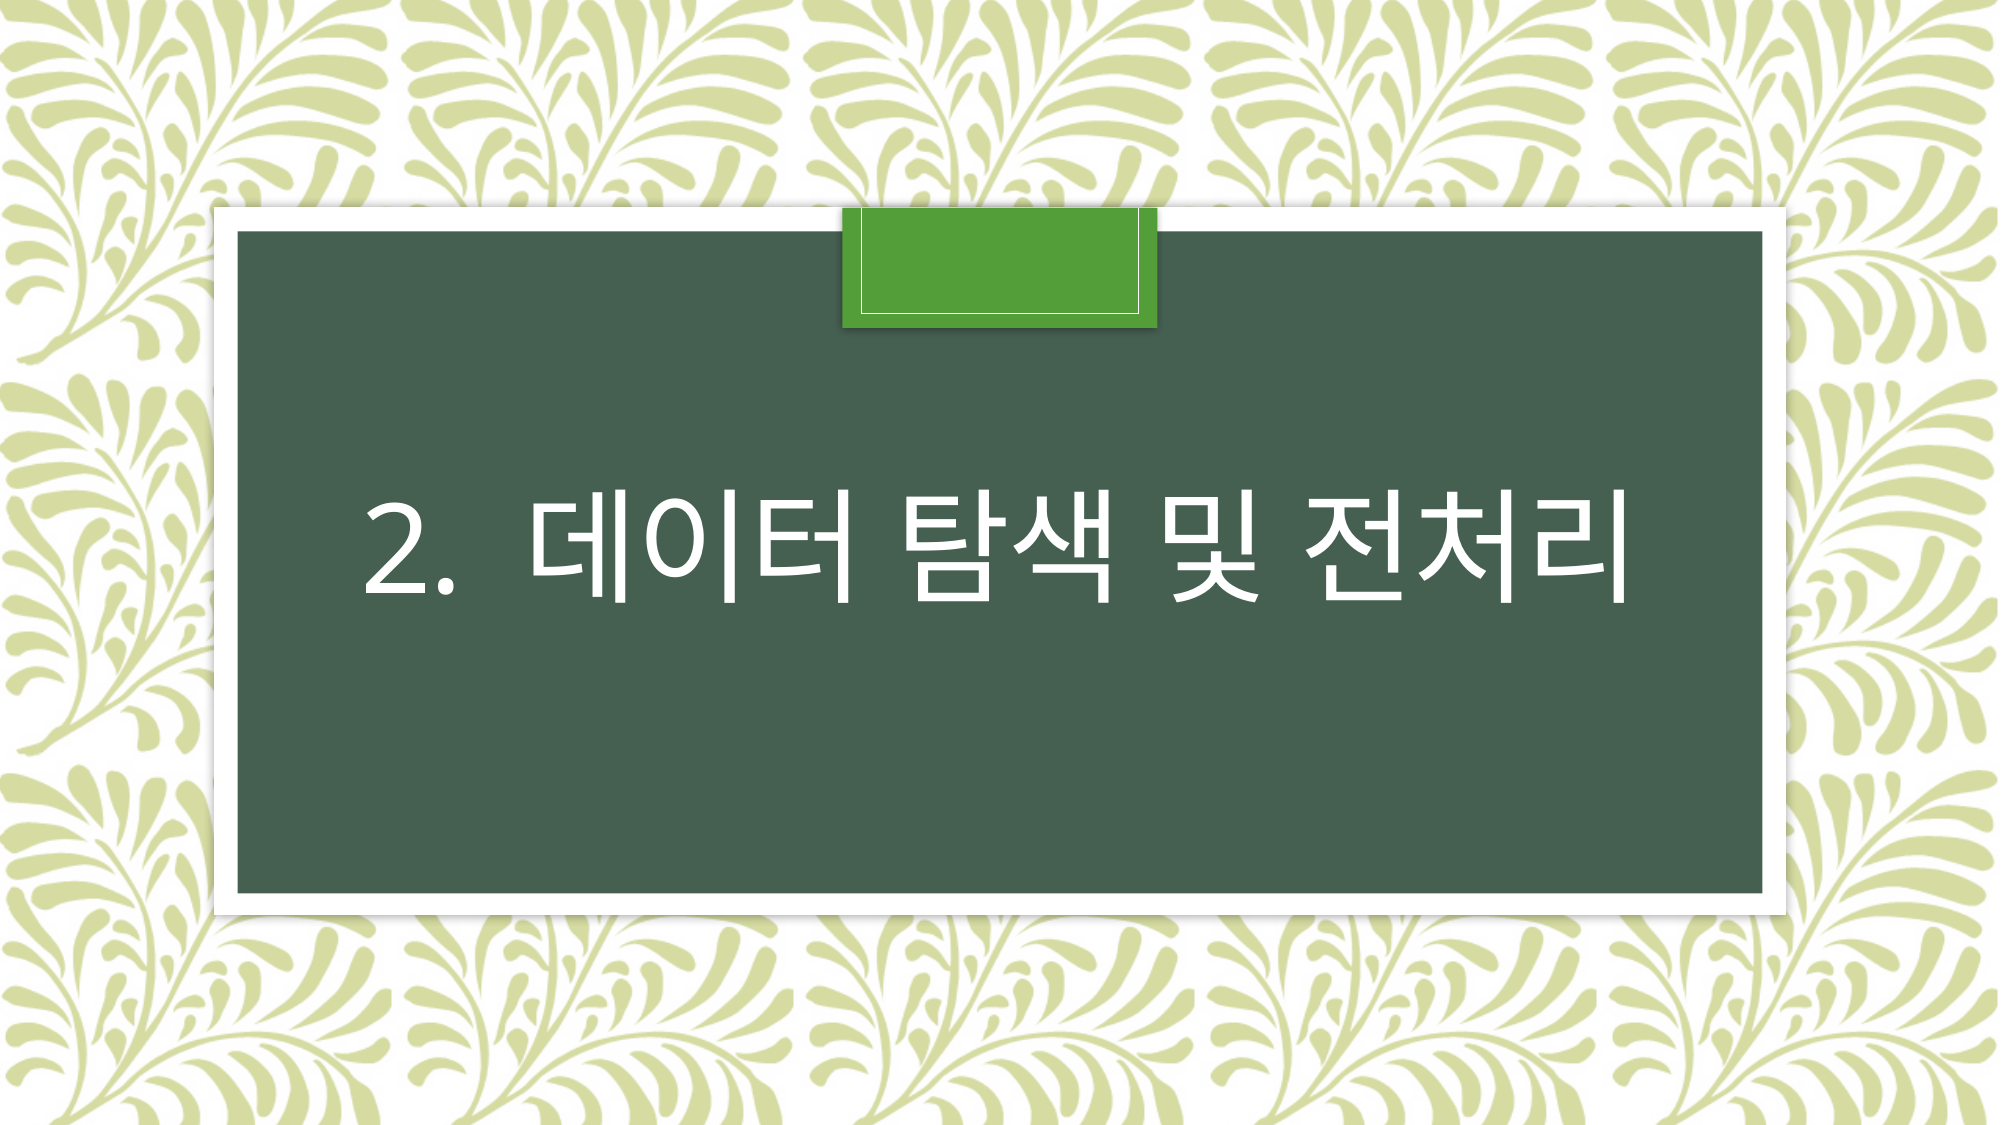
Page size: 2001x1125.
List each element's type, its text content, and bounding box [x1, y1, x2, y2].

title 2. 데이터 탐색 및 전처리 [256, 343, 1745, 769]
